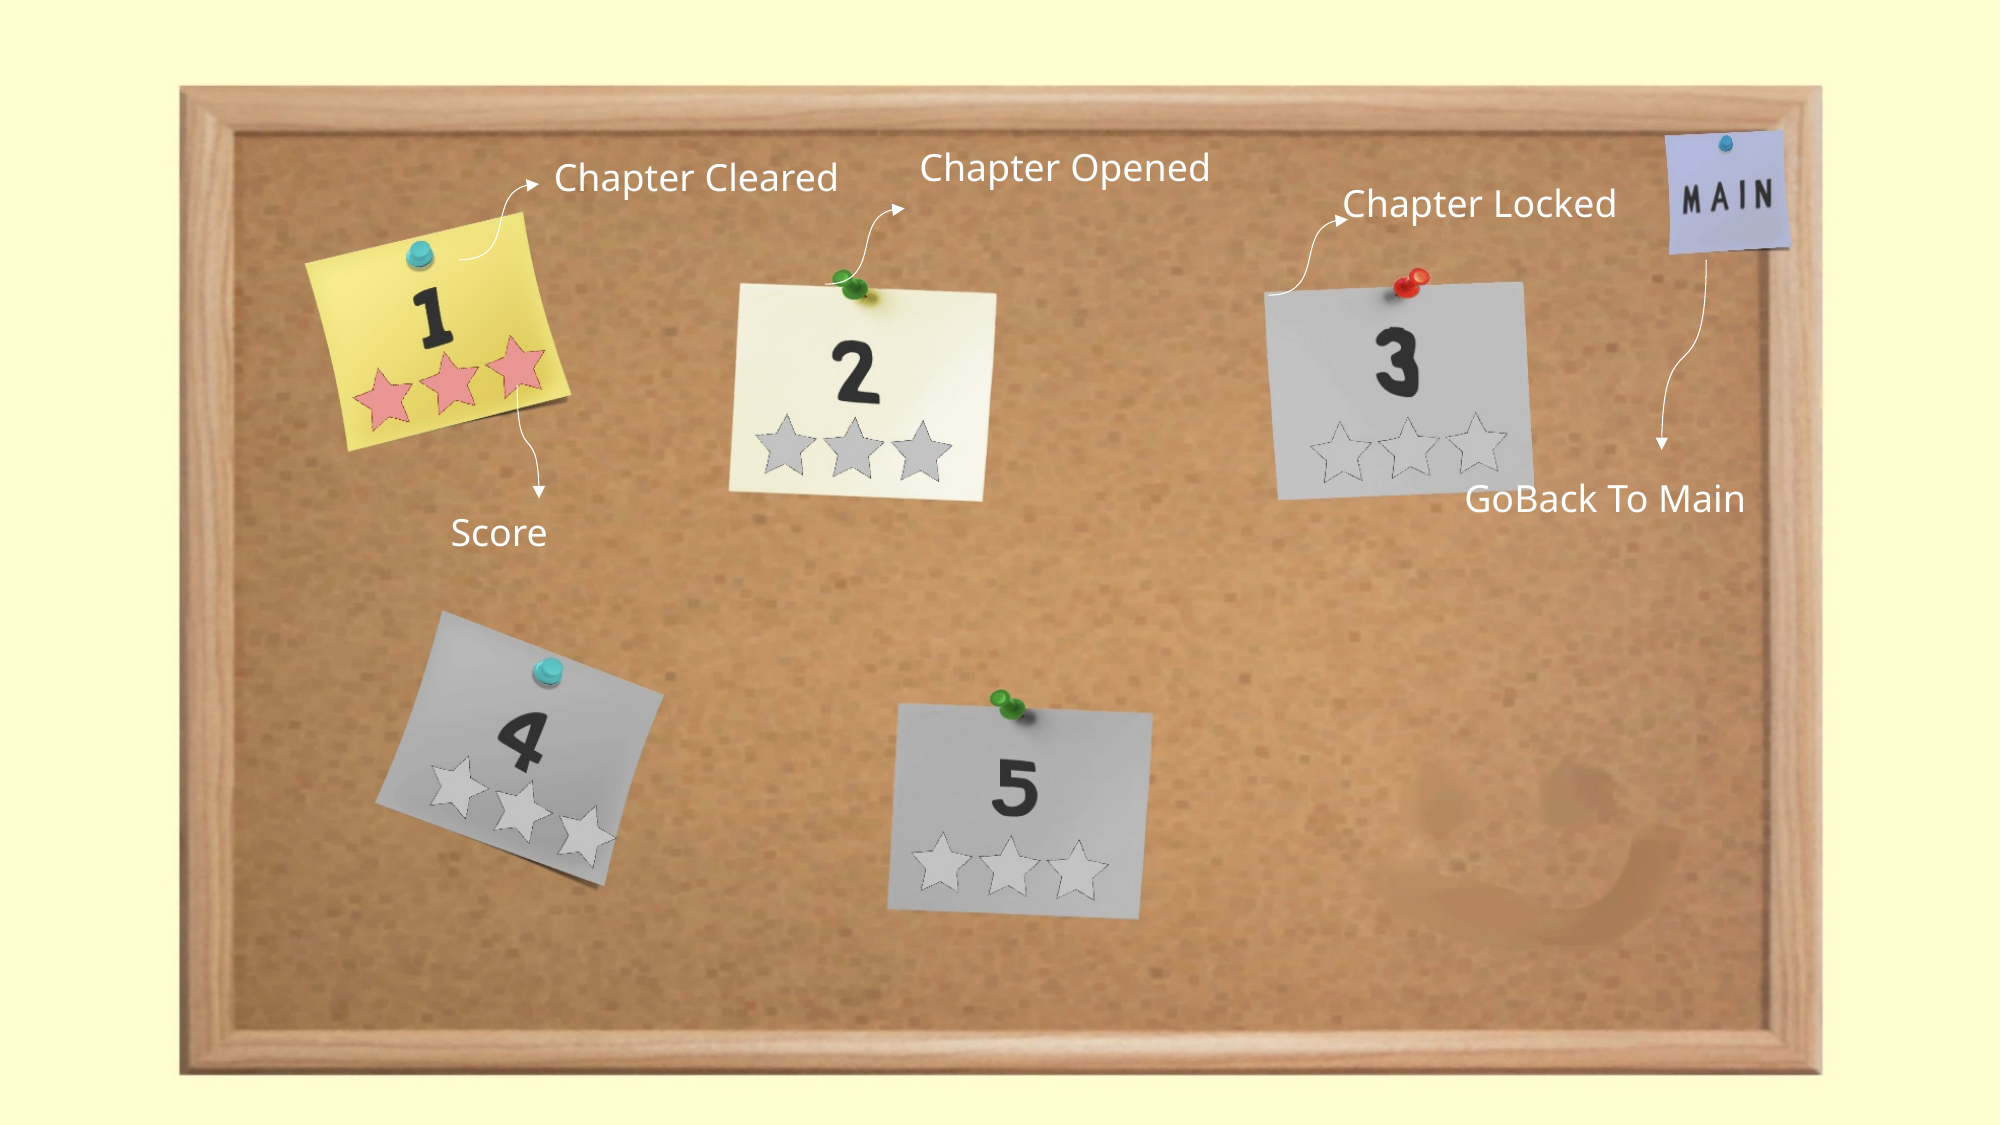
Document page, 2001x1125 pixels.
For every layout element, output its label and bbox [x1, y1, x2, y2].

text_box [1268, 219, 1349, 296]
text_box [471, 430, 585, 453]
text_box [824, 208, 905, 285]
picture [0, 0, 2000, 1125]
text_box [1588, 332, 1780, 378]
text_box [459, 184, 540, 260]
